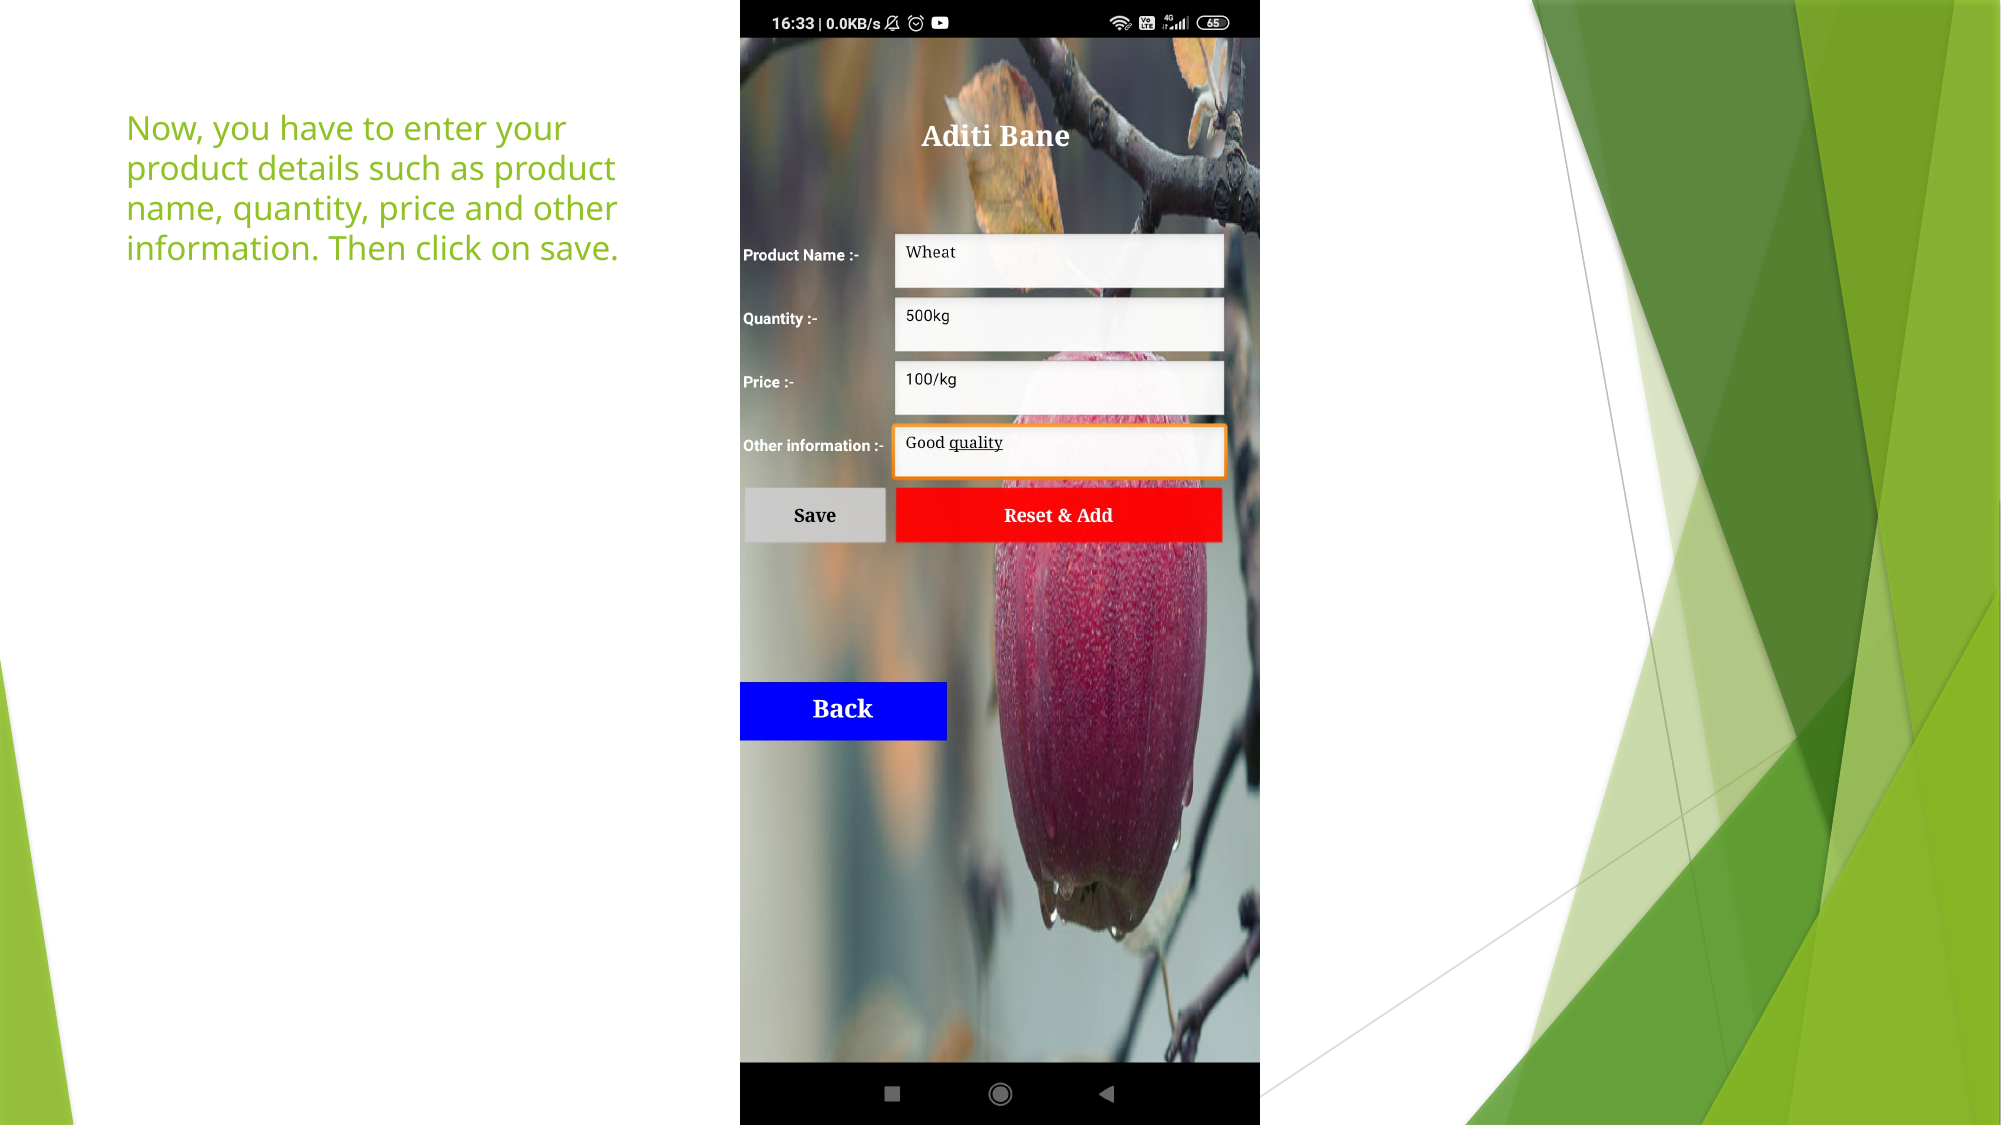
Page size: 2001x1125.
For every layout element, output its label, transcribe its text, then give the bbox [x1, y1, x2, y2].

picture [739, 0, 1261, 1125]
title Now, you have to enter your product details such as product name, quantity, price and other information. Then click on save. [111, 99, 701, 317]
